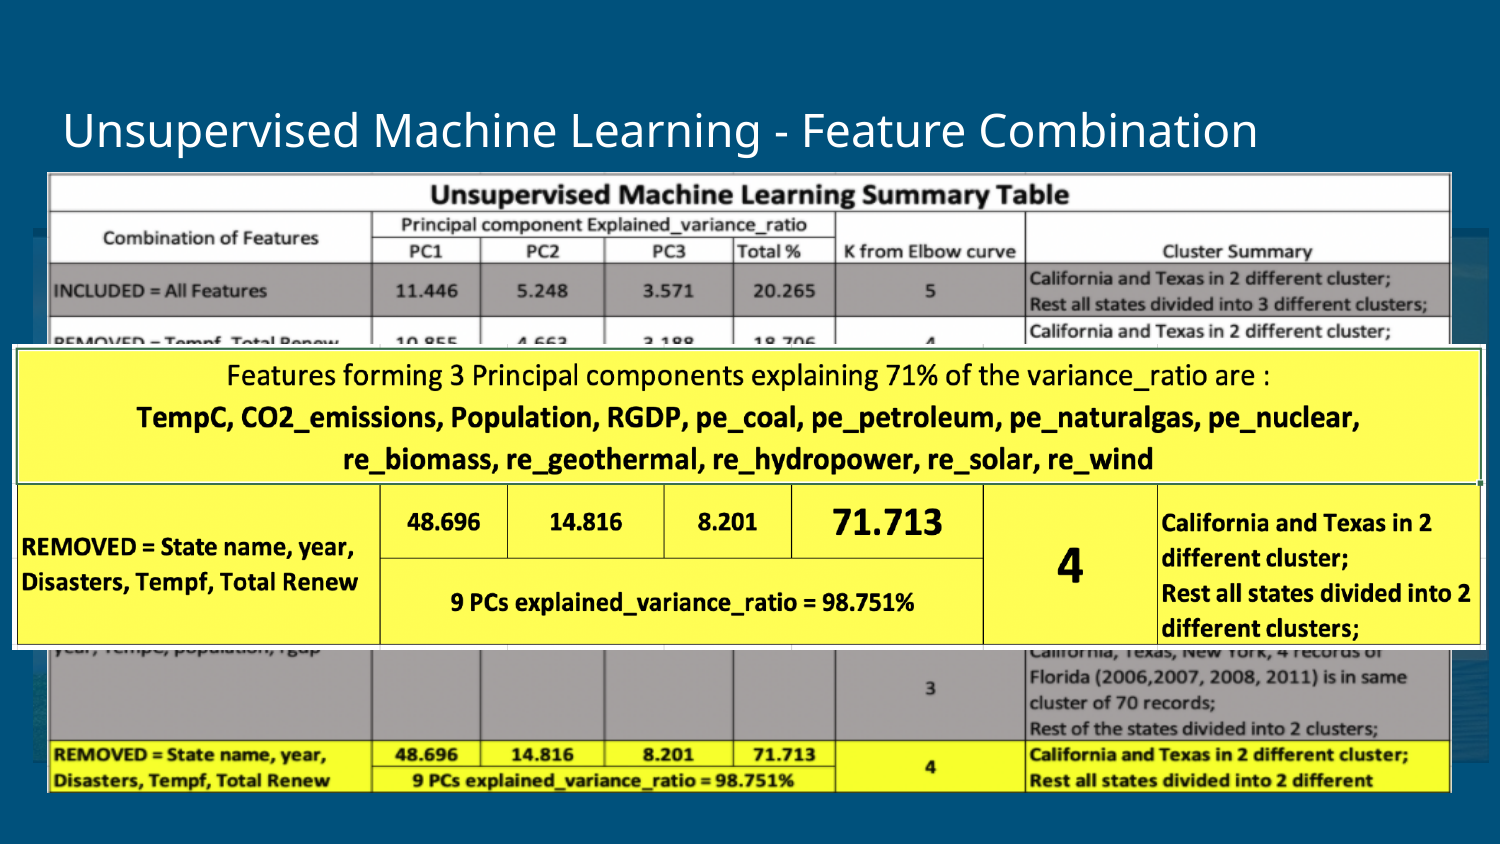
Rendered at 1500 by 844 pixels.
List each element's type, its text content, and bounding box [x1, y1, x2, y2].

title Unsupervised Machine Learning - Feature Combination [47, 59, 1420, 170]
picture [13, 173, 1488, 792]
